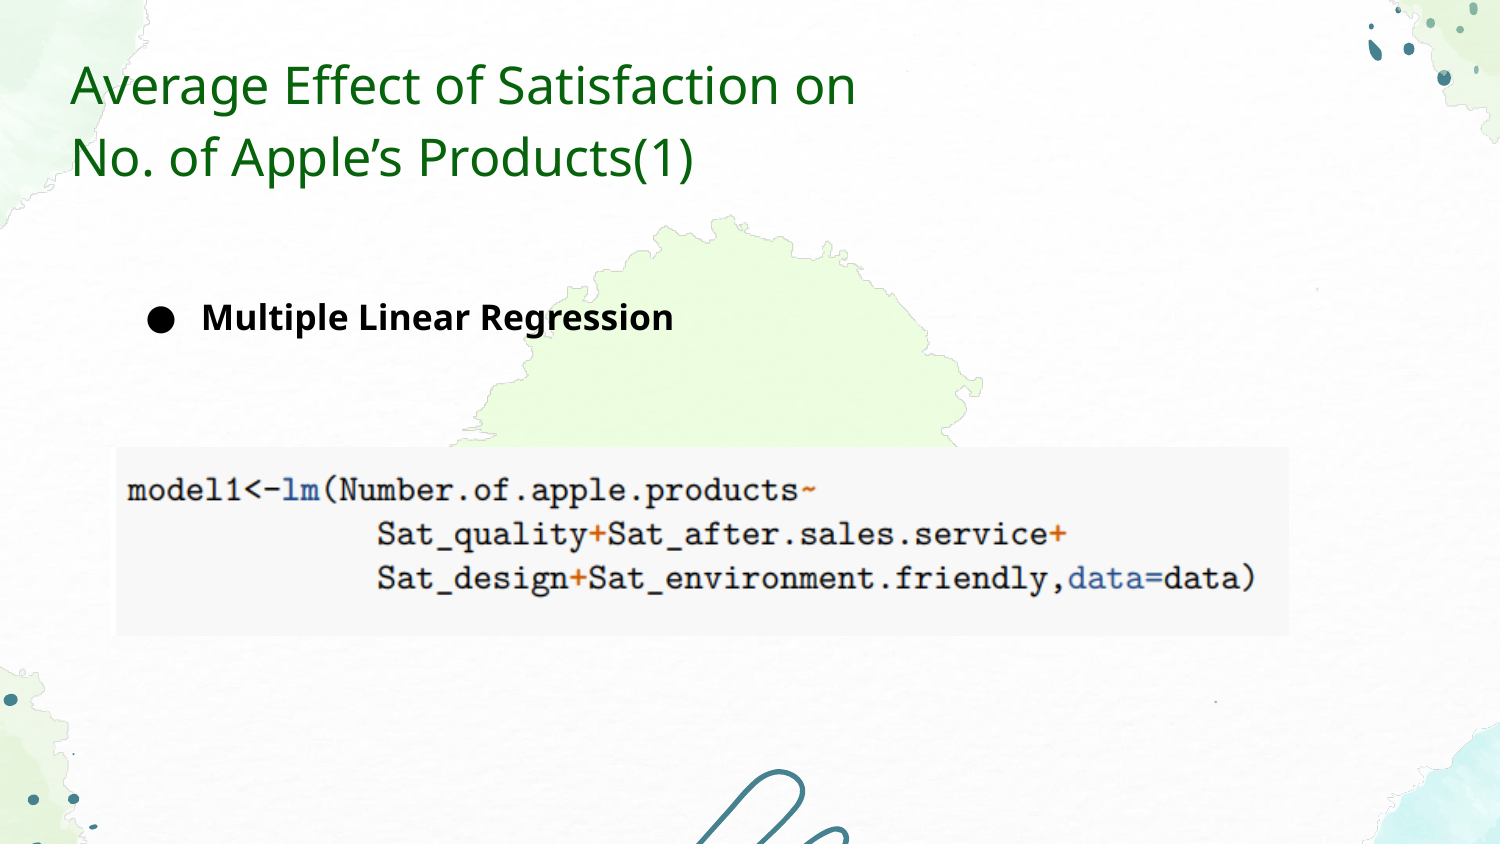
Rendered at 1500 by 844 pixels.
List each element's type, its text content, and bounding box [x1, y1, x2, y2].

picture [813, 832, 843, 844]
title Average Effect of Satisfaction on No. of Apple’s Products(1) [55, 28, 1445, 123]
picture [0, 0, 1500, 844]
picture [704, 775, 799, 844]
text_box Multiple Linear Regression [110, 268, 720, 364]
